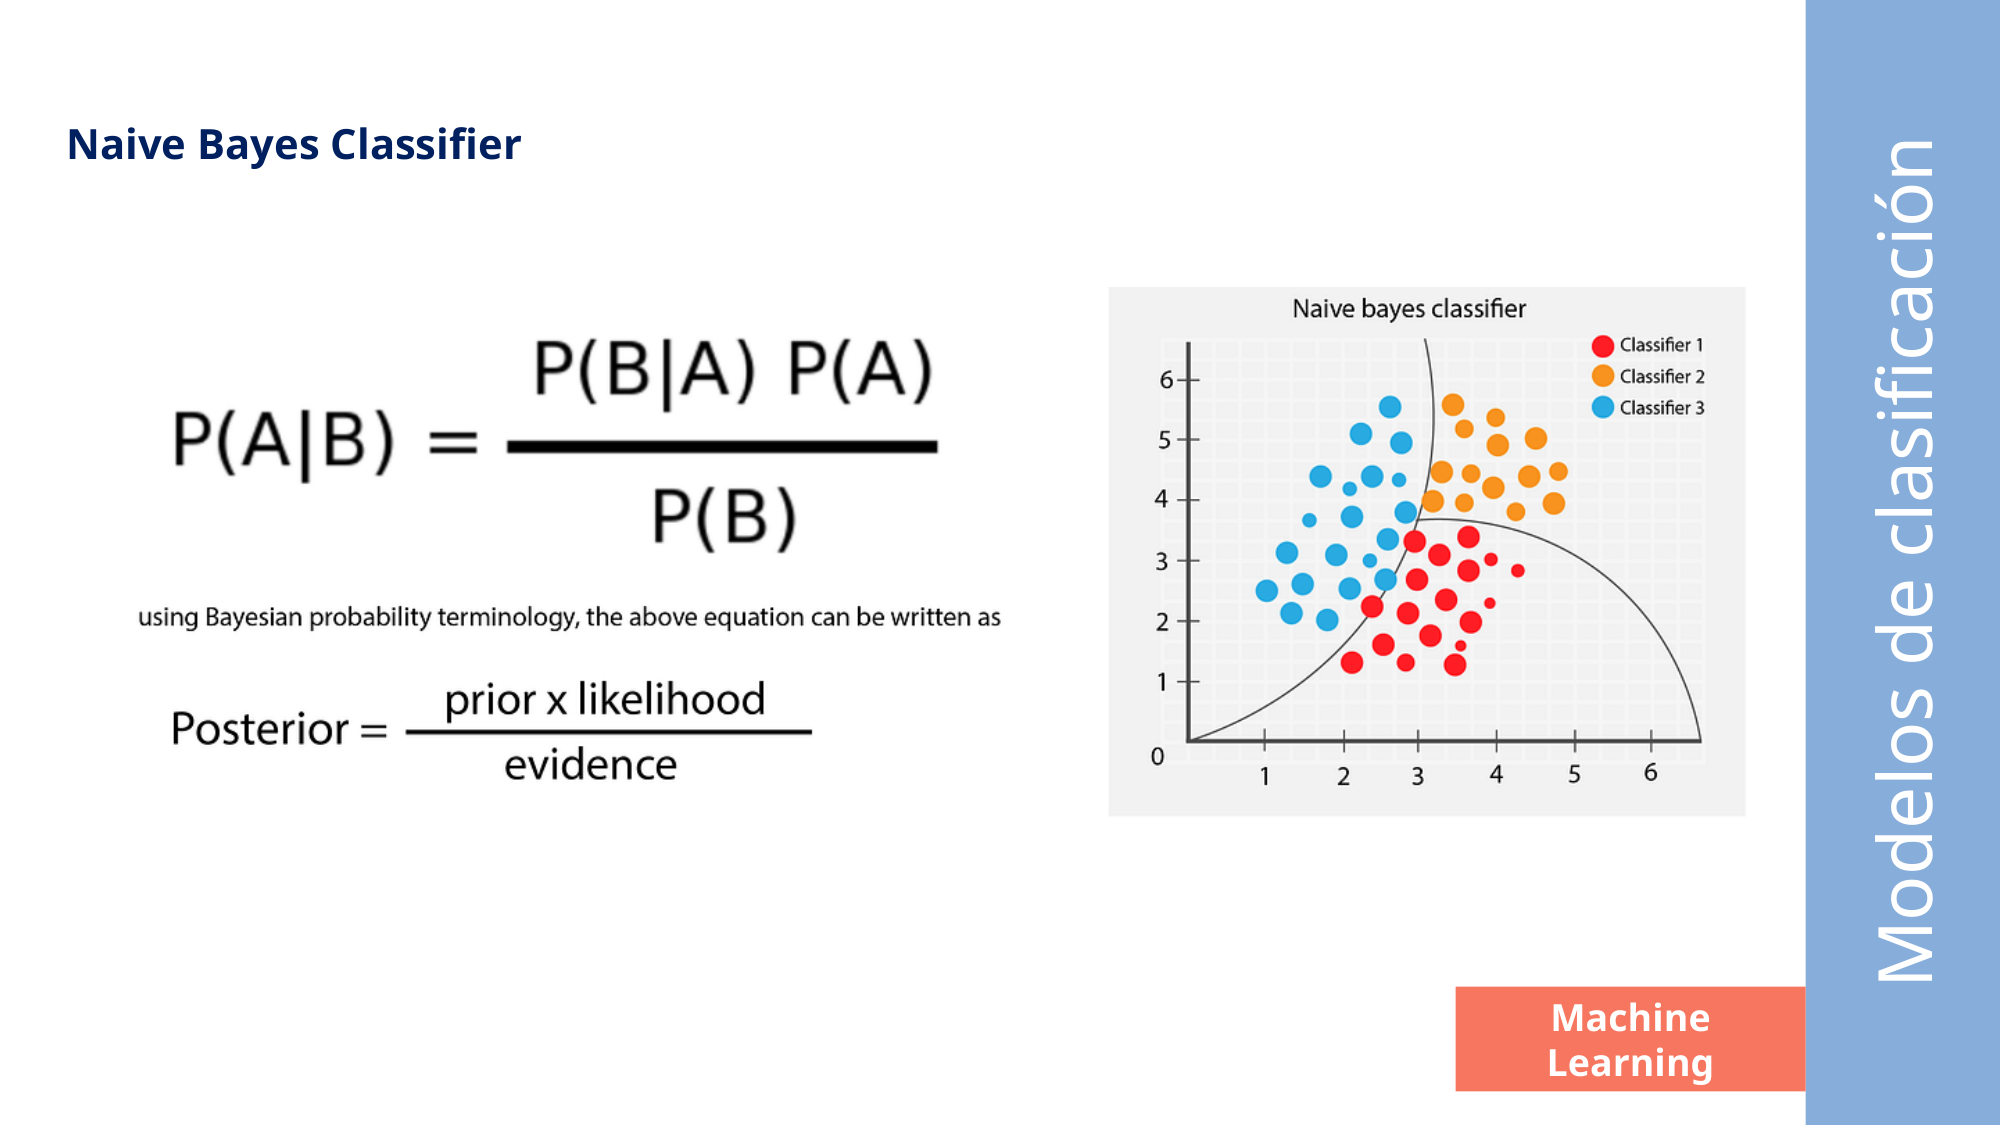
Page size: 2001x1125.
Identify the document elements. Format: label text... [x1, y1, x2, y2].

text_box Machine Learning [1455, 986, 1806, 1092]
text_box [1805, 0, 2000, 1125]
text_box Modelos de clasificación [1857, 86, 1948, 1039]
picture [81, 287, 1746, 838]
text_box Naive Bayes Classifier [51, 85, 1727, 176]
